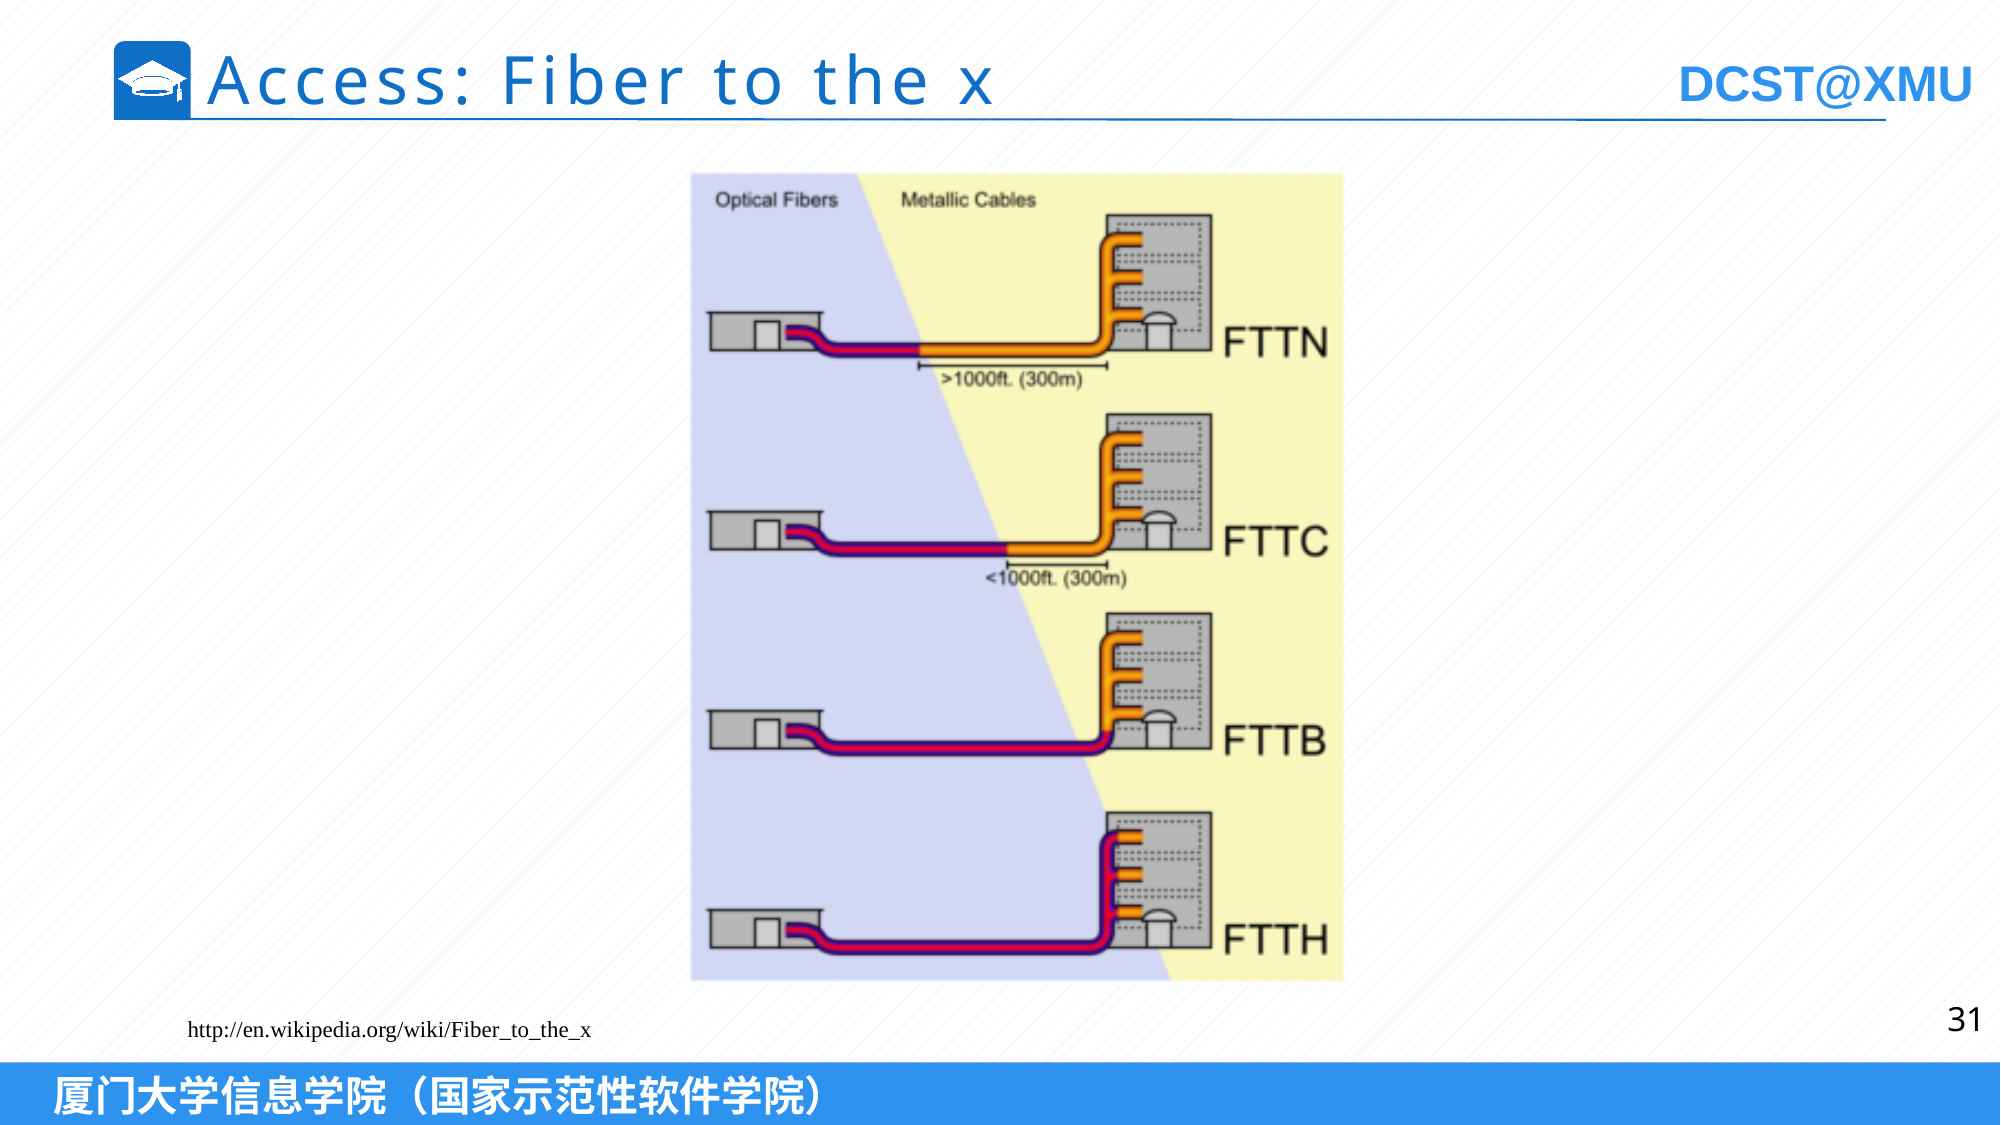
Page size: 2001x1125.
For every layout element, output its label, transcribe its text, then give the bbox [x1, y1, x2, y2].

text_box http://en.wikipedia.org/wiki/Fiber_to_the_x [172, 1006, 608, 1049]
text_box 31 [1884, 990, 2000, 1066]
picture [686, 144, 1350, 1029]
list Access: Fiber to the x [192, 30, 1843, 181]
